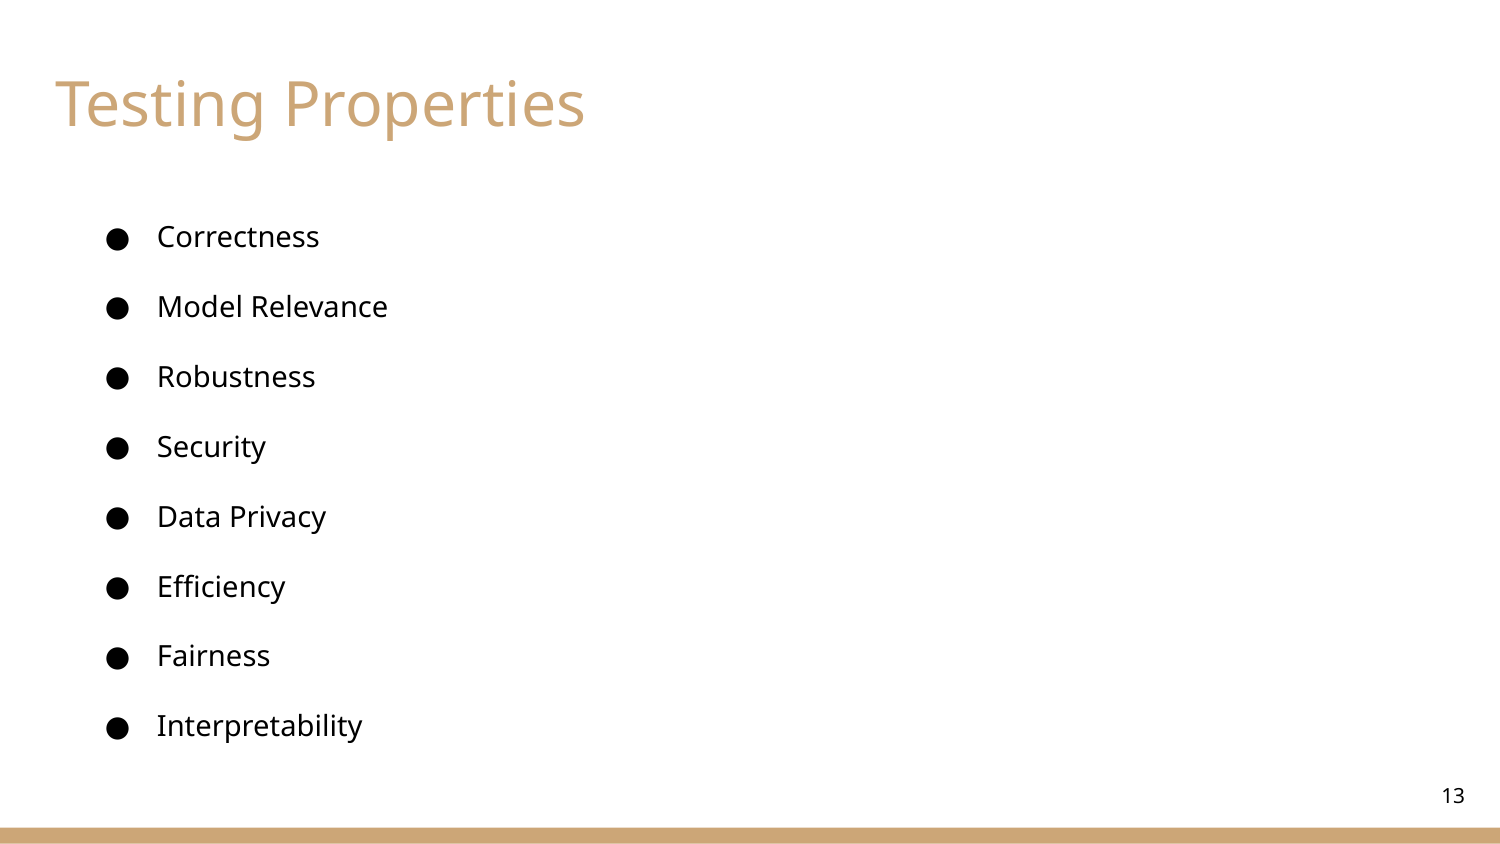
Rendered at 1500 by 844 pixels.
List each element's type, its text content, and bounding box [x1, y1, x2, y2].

title Testing Properties [40, 18, 1439, 155]
text_box Correctness Model Relevance Robustness Security Data Privacy Efficiency Fairness Interpretability [66, 168, 599, 676]
slide_number ‹#› [1389, 764, 1480, 830]
